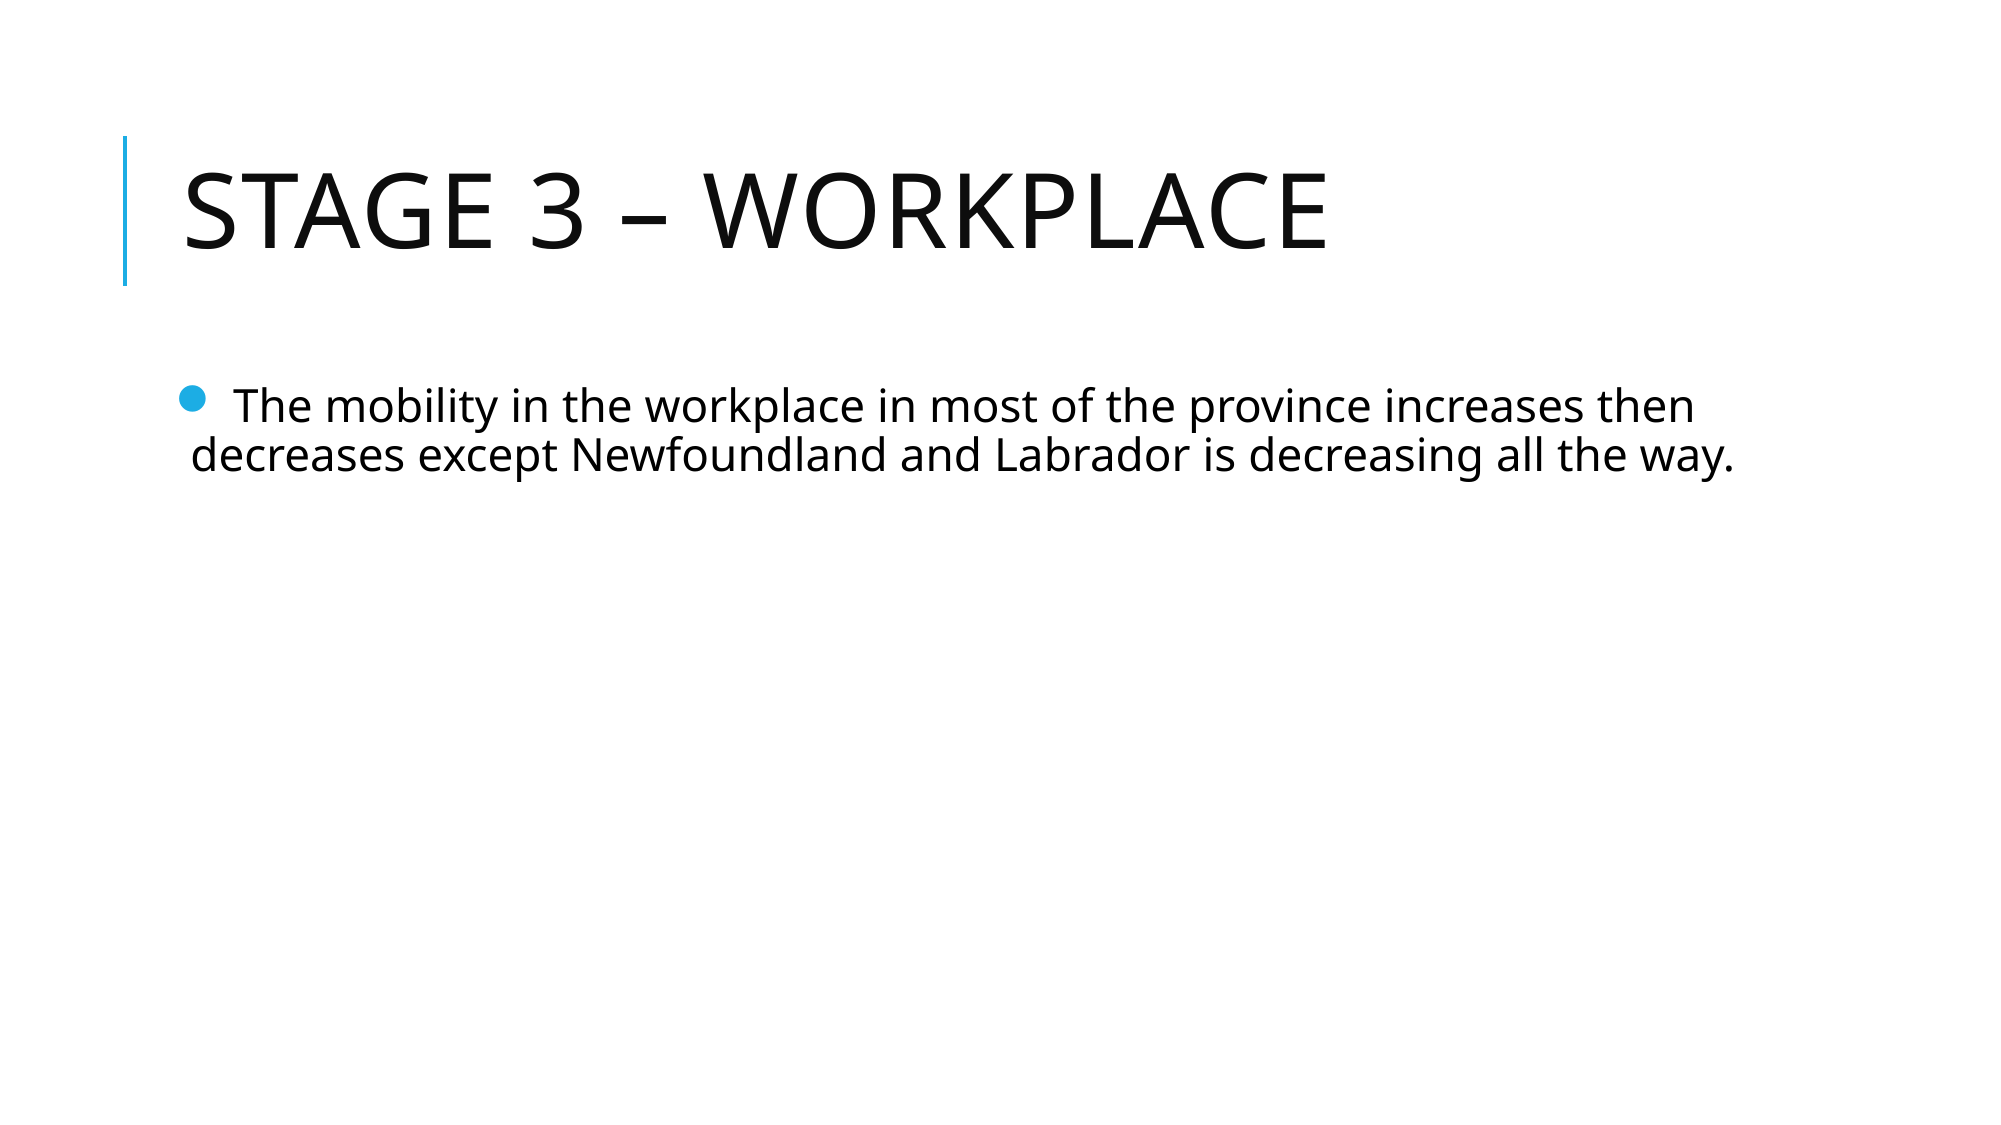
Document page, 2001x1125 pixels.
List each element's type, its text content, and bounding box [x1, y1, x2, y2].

title Stage 3 – workplace [168, 96, 1763, 342]
list The mobility in the workplace in most of the province increases then decreases except Newfoundland and Labrador is decreasing all the way. [168, 375, 1763, 1035]
